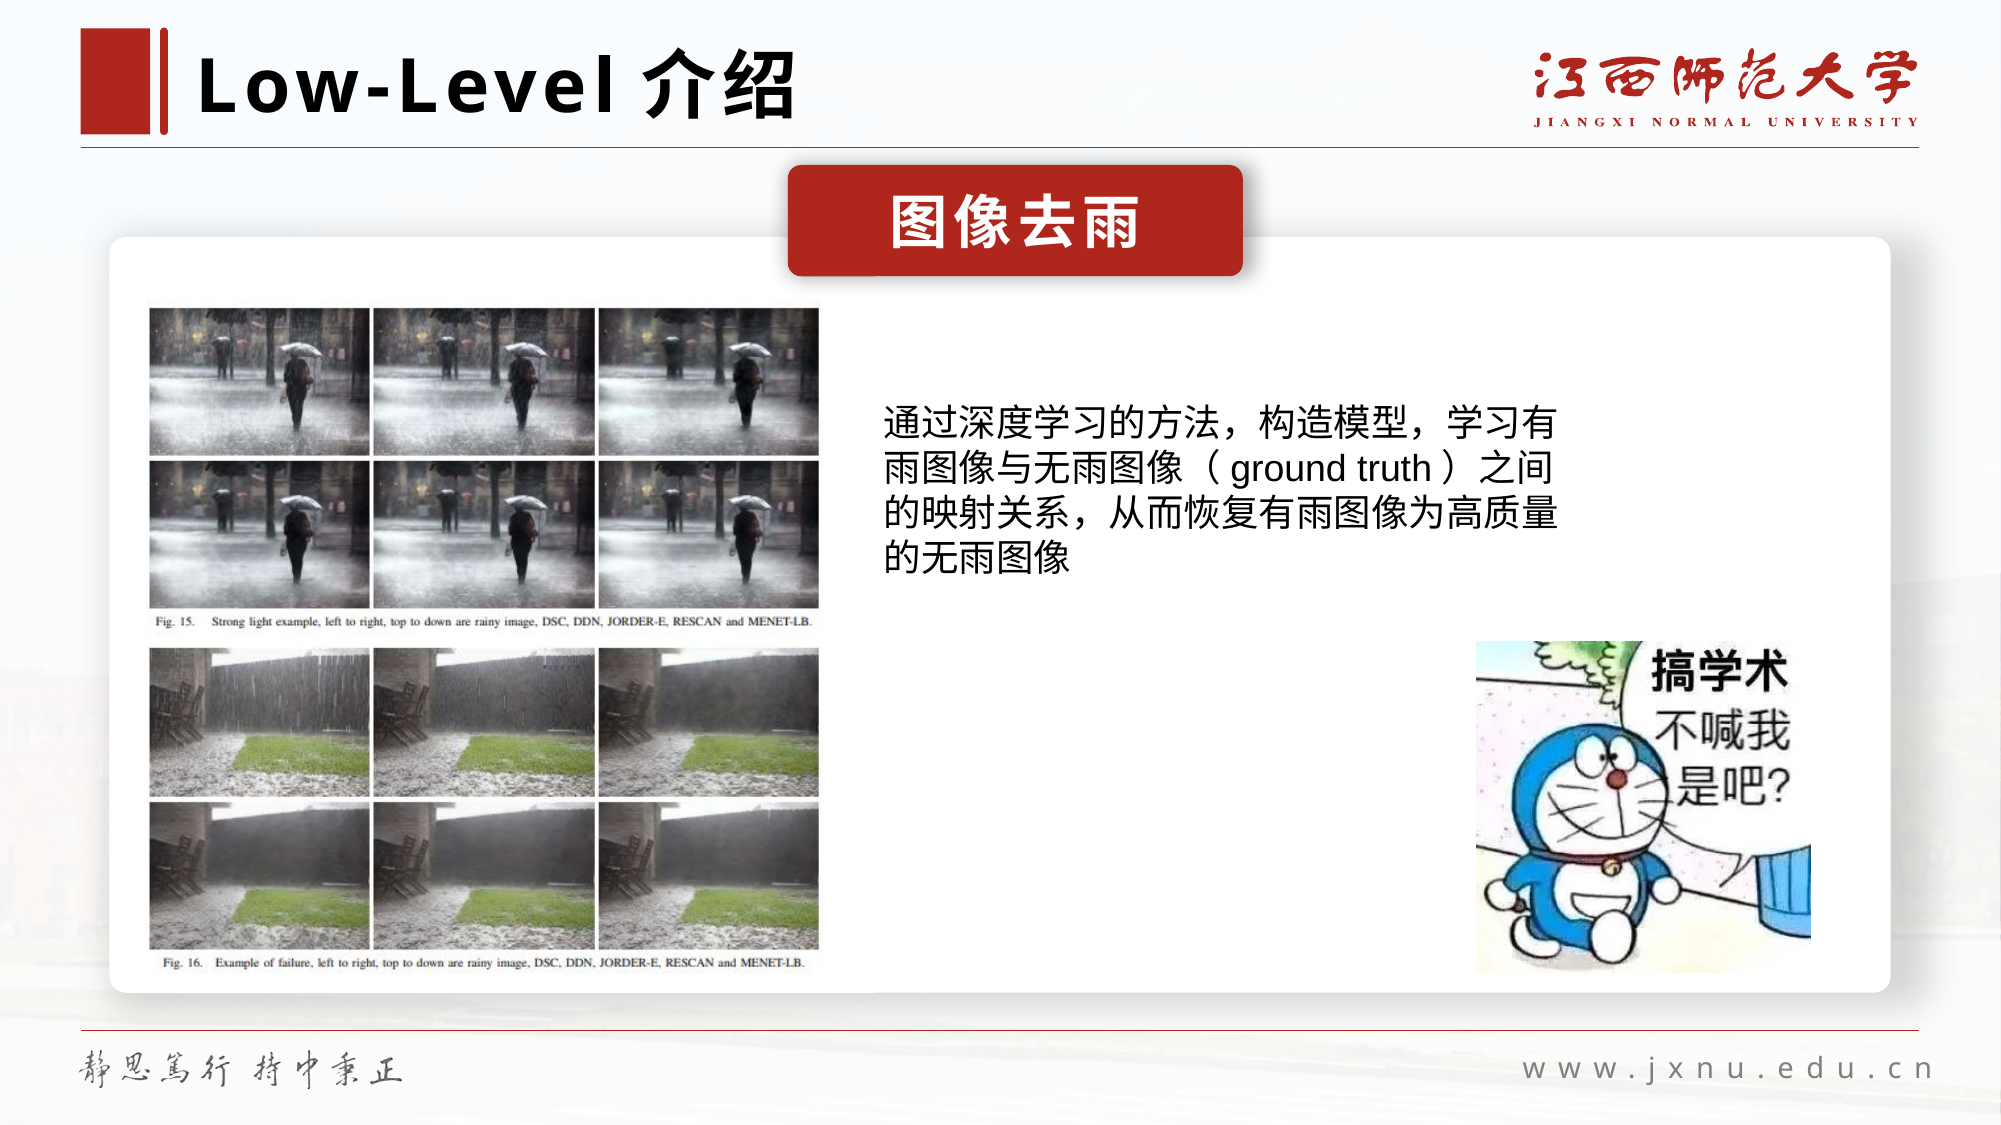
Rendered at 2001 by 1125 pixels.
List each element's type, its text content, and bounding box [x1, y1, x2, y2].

picture [1476, 641, 1811, 973]
picture [56, 1031, 422, 1093]
picture [126, 299, 840, 984]
text_box [108, 236, 1892, 994]
text_box 图像去雨 [786, 163, 1244, 278]
text_box 通过深度学习的方法，构造模型，学习有雨图像与无雨图像（ground truth）之间的映射关系，从而恢复有雨图像为高质量的无雨图像 [869, 391, 1582, 587]
title Low-Level介绍 [180, 40, 1426, 141]
